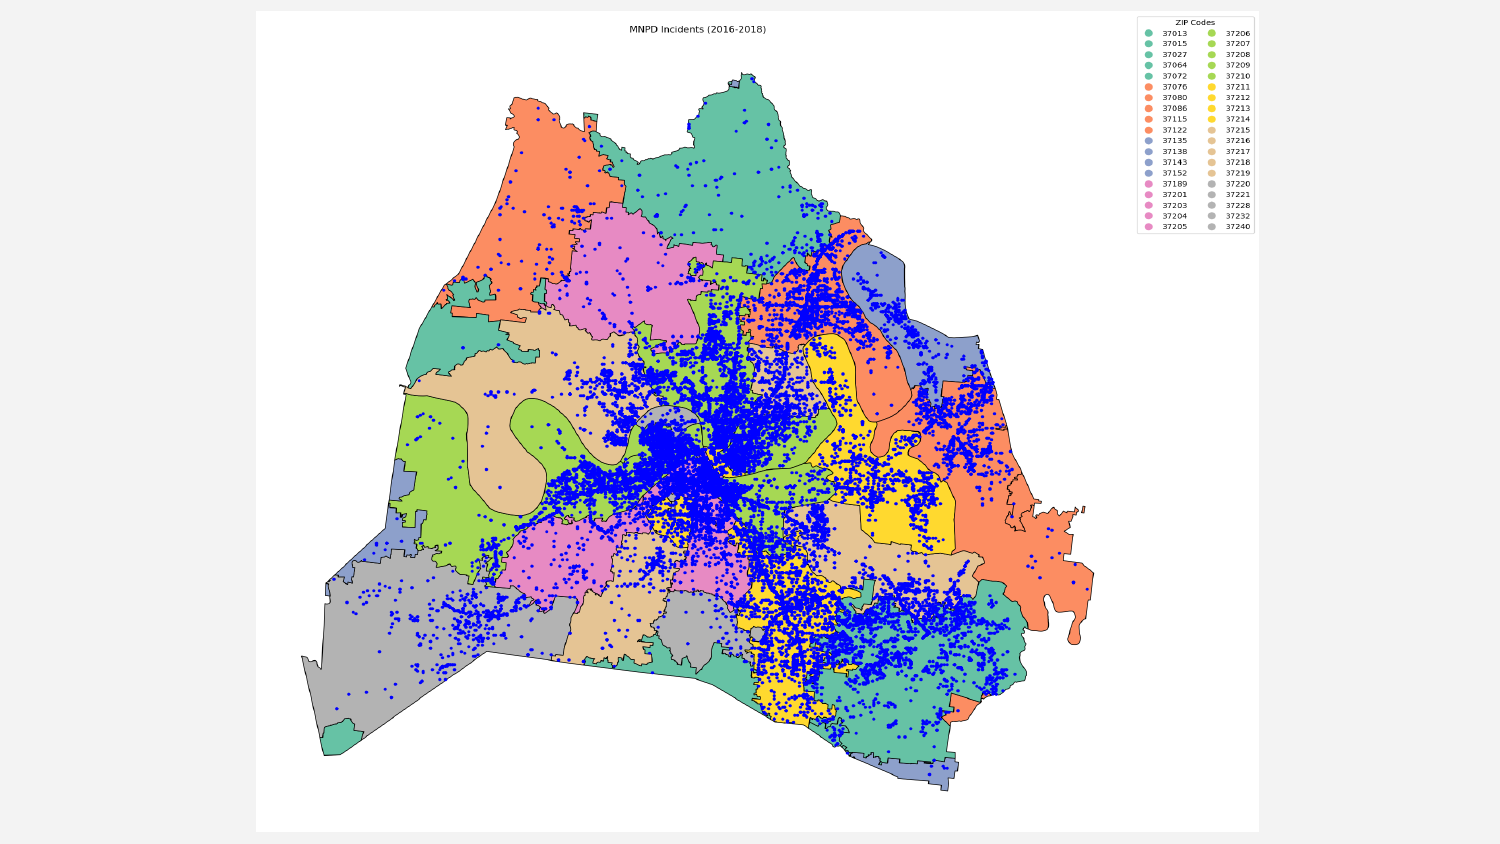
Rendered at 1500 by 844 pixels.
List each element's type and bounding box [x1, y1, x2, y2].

picture [256, 11, 1259, 832]
